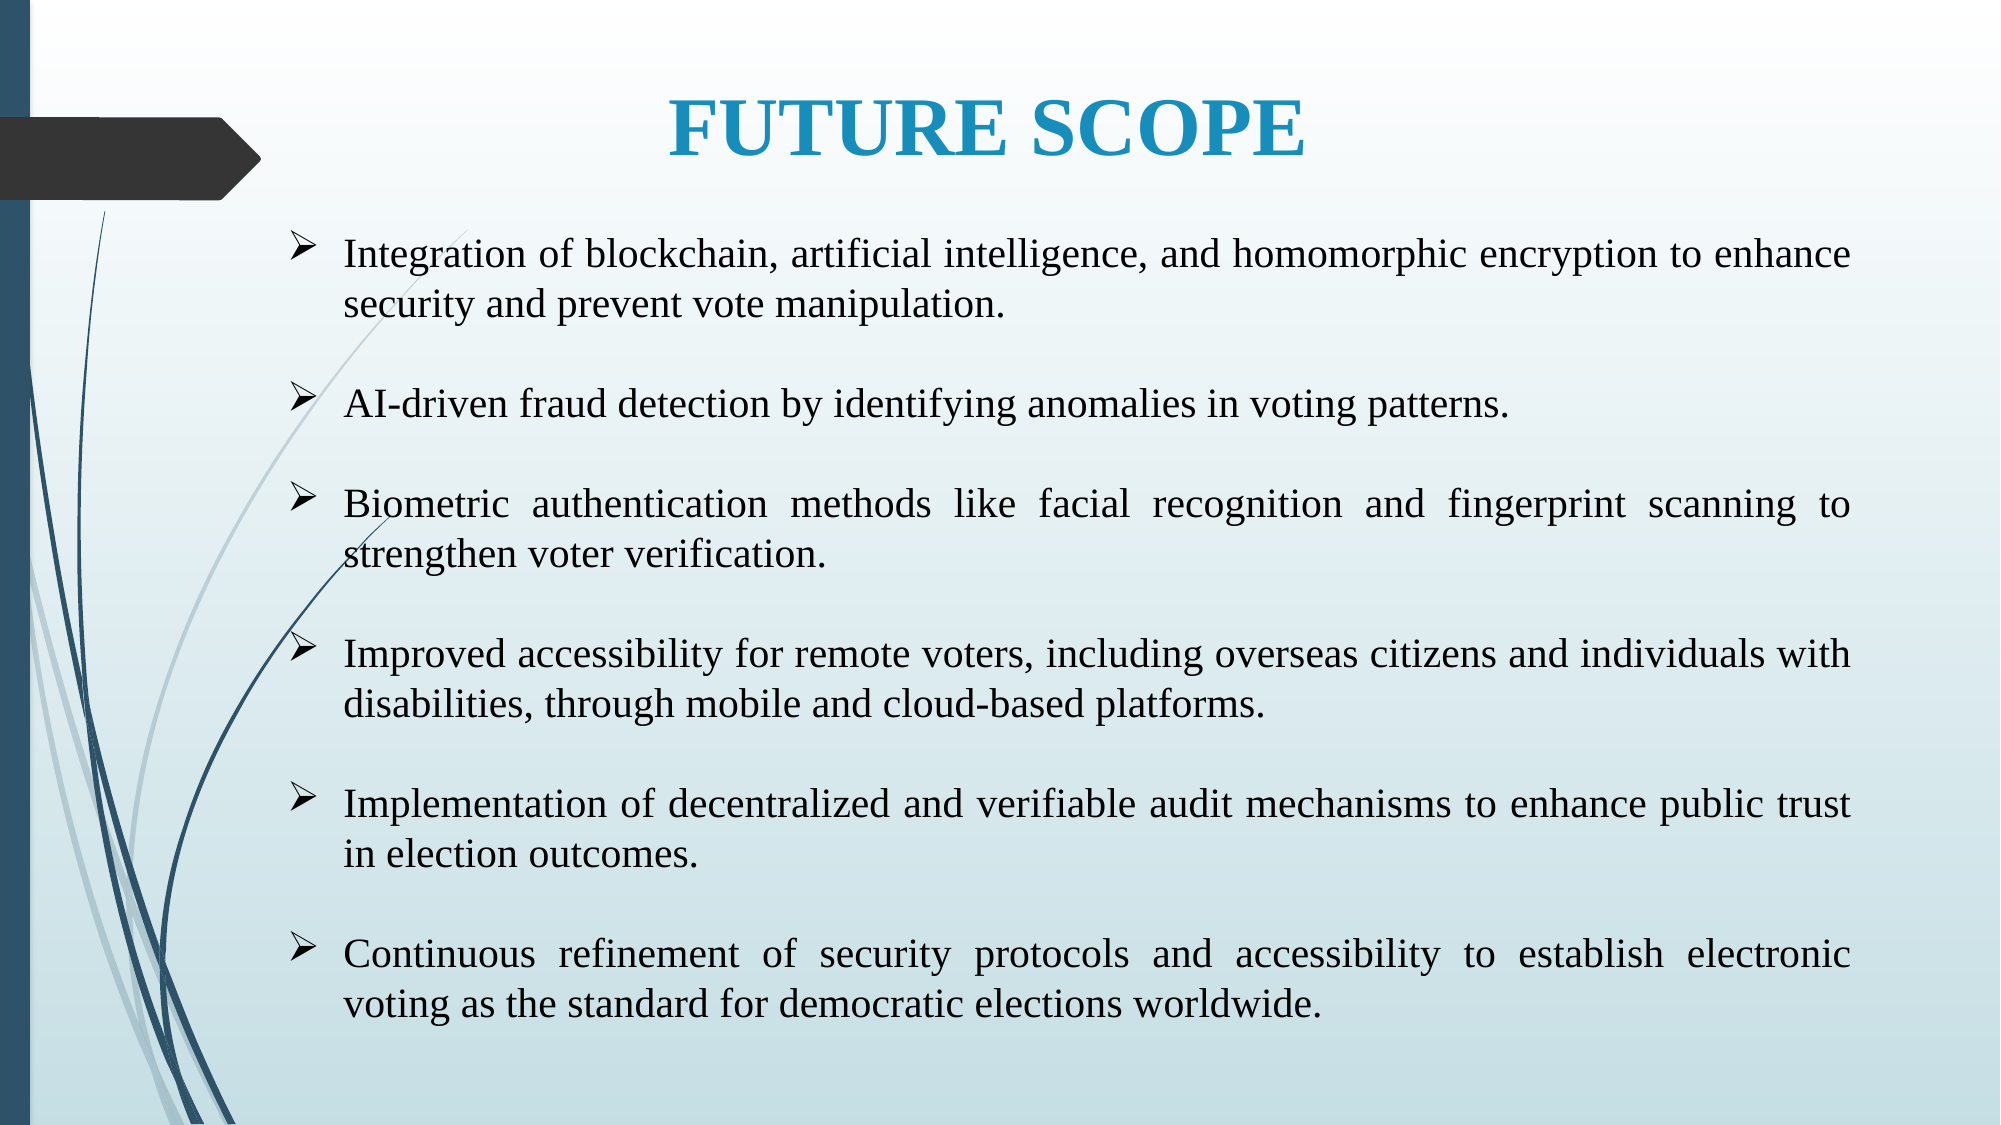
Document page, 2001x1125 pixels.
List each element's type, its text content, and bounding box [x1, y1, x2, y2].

list Integration of blockchain, artificial intelligence, and homomorphic encryption to enhance security and prevent vote manipulation. AI-driven fraud detection by identifying anomalies in voting patterns. Biometric authentication methods like facial recognition and fingerprint scanning to strengthen voter verification. Improved accessibility for remote voters, including overseas citizens and individuals with disabilities, through mobile and cloud-based platforms. Implementation of decentralized and verifiable audit mechanisms to enhance public trust in election outcomes. Continuous refinement of security protocols and accessibility to establish electronic voting as the standard for democratic elections worldwide. [272, 173, 1868, 1079]
title FUTURE SCOPE [653, 64, 2000, 275]
